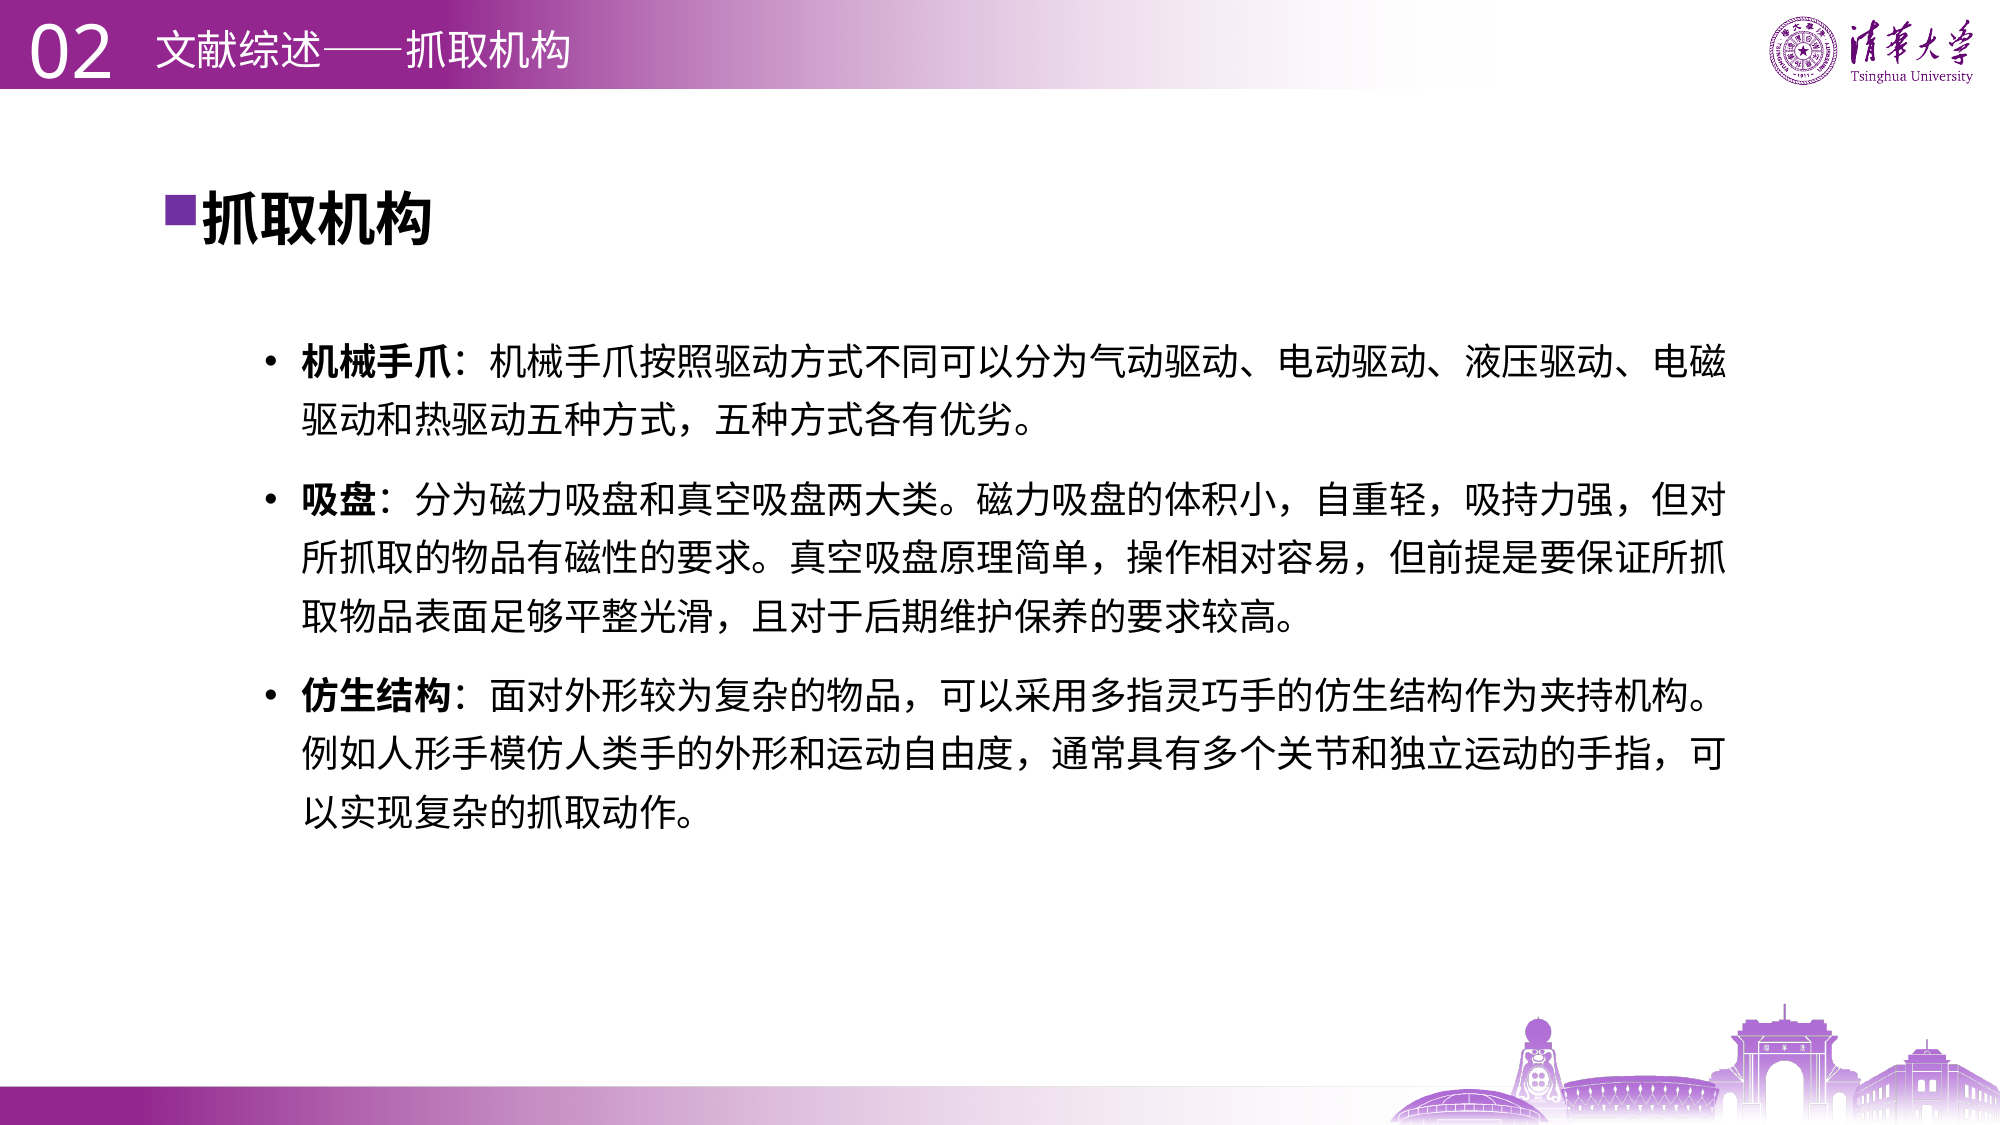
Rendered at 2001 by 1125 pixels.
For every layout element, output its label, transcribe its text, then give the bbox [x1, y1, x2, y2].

list 02 [11, 0, 153, 105]
list 抓取机构 [144, 160, 971, 261]
title 文献综述——抓取机构 [153, 7, 1720, 97]
list 机械手爪：机械手爪按照驱动方式不同可以分为气动驱动、电动驱动、液压驱动、电磁驱动和热驱动五种方式，五种方式各有优劣。 吸盘：分为磁力吸盘和真空吸盘两大类。磁力吸盘的体积小，自重轻，吸持力强，但对所抓取的物品有磁性的要求。真空吸盘原理简单，操作相对容易，但前提是要保证所抓取物品表面足够平整光滑，且对于后期维护保养的要求较高。 仿生结构：面对外形较为复杂的物品，可以采用多指灵巧手的仿生结构作为夹持机构。例如人形手模仿人类手的外形和运动自由度，通常具有多个关节和独立运动的手指，可以实现复杂的抓取动作。 [247, 324, 1753, 979]
picture [0, 0, 2000, 1125]
